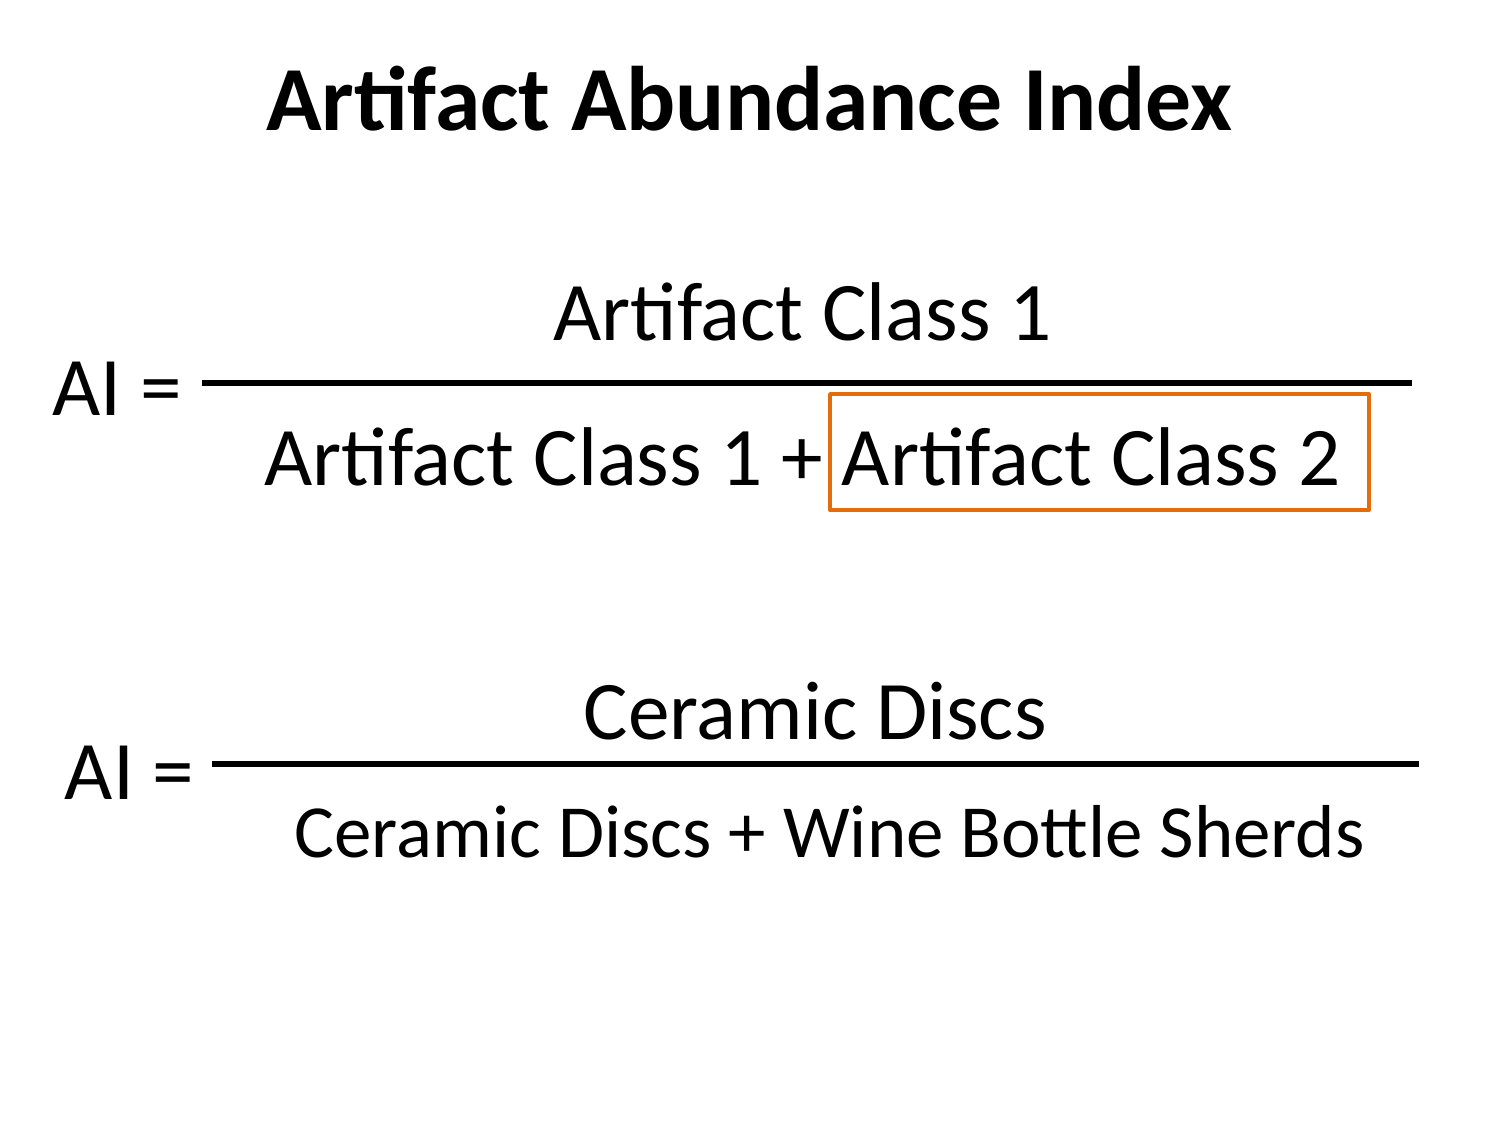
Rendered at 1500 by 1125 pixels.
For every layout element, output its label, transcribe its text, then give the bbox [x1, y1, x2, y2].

text_box AI = [37, 324, 200, 440]
text_box Ceramic Discs [534, 648, 1097, 761]
title Artifact Abundance Index [75, 0, 1425, 188]
text_box AI = [49, 708, 213, 824]
text_box Artifact Class 1 [403, 249, 1204, 365]
text_box [828, 392, 1371, 512]
text_box Ceramic Discs + Wine Bottle Sherds [275, 774, 1386, 880]
text_box Artifact Class 1 + Artifact Class 2 [237, 394, 828, 509]
